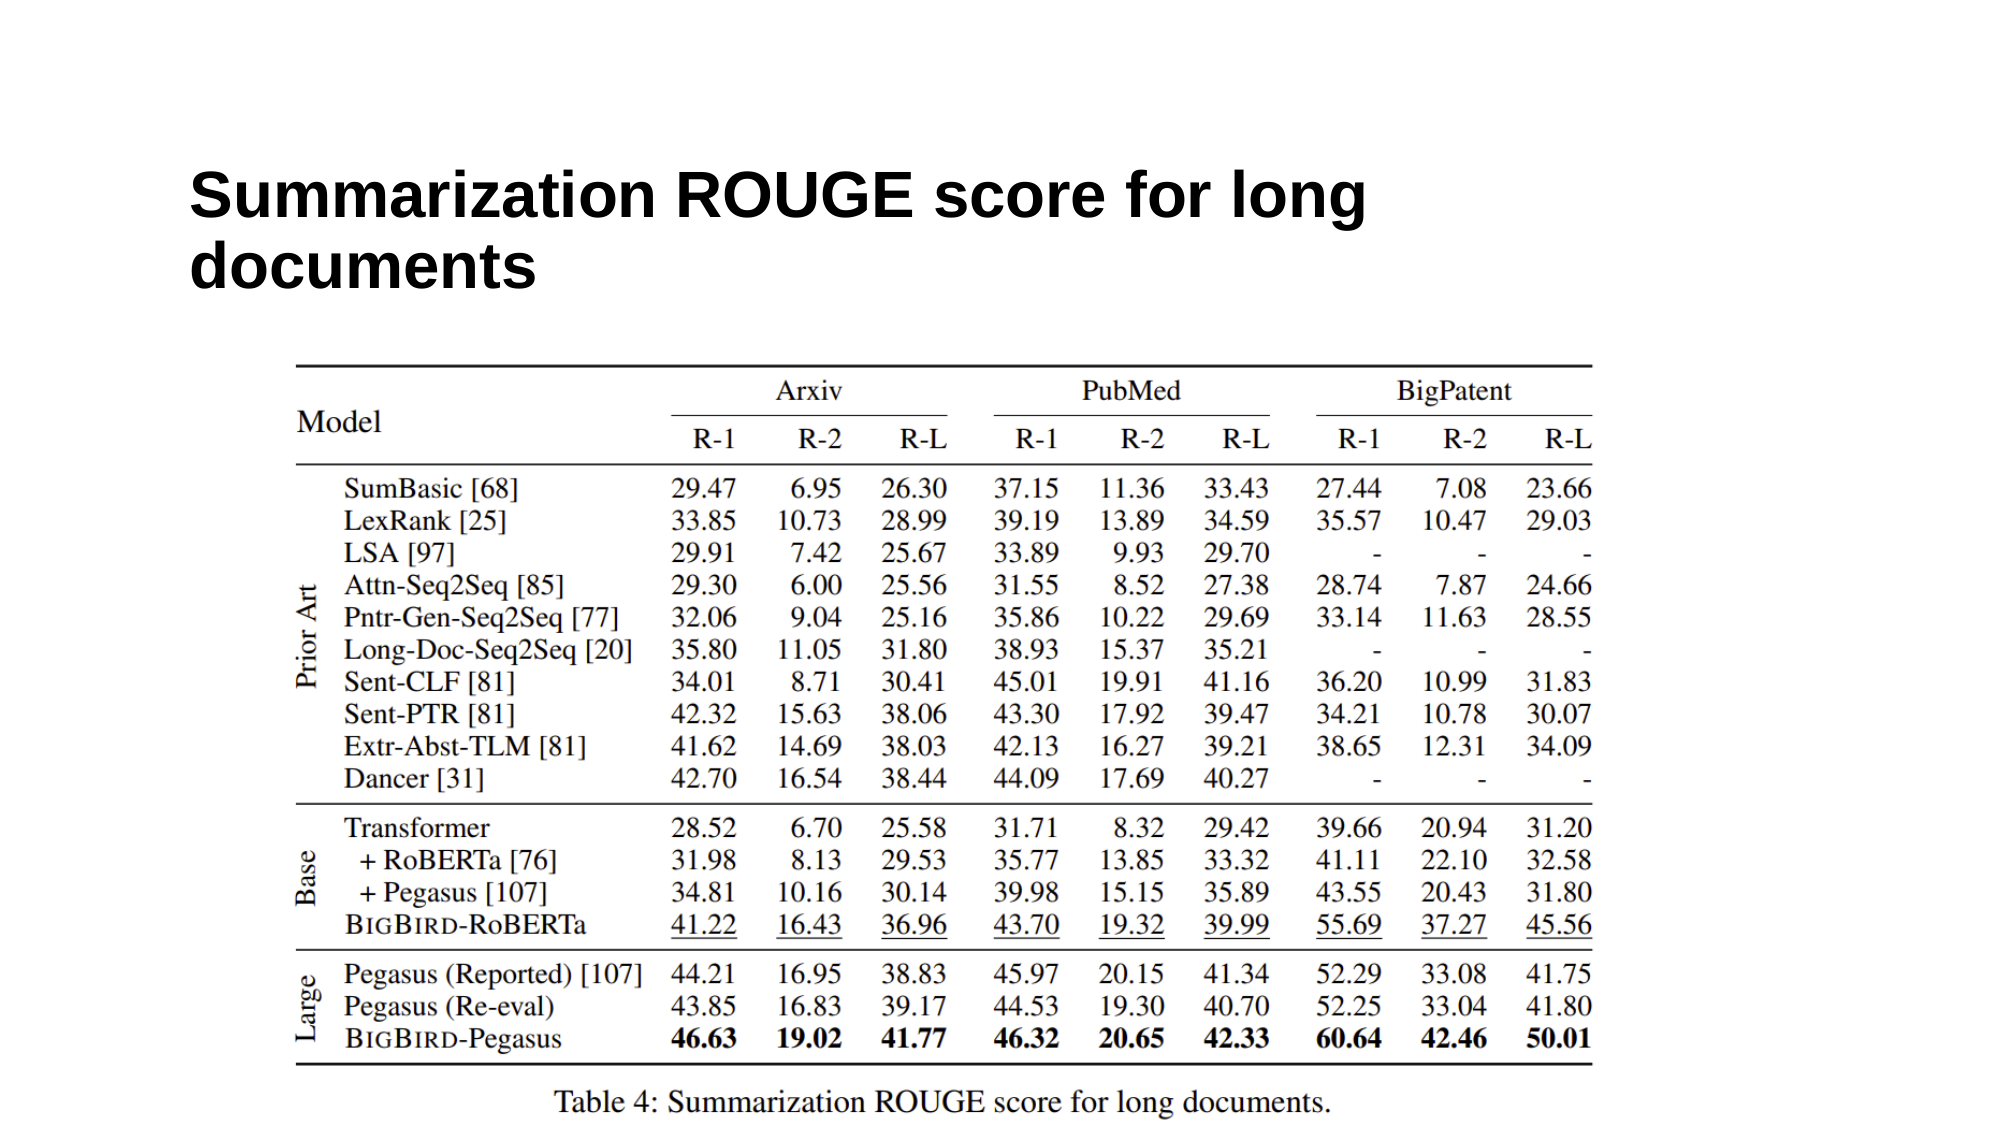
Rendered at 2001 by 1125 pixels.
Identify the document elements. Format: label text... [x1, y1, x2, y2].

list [266, 358, 1634, 1125]
title Summarization ROUGE score for long documents [174, 153, 1633, 311]
